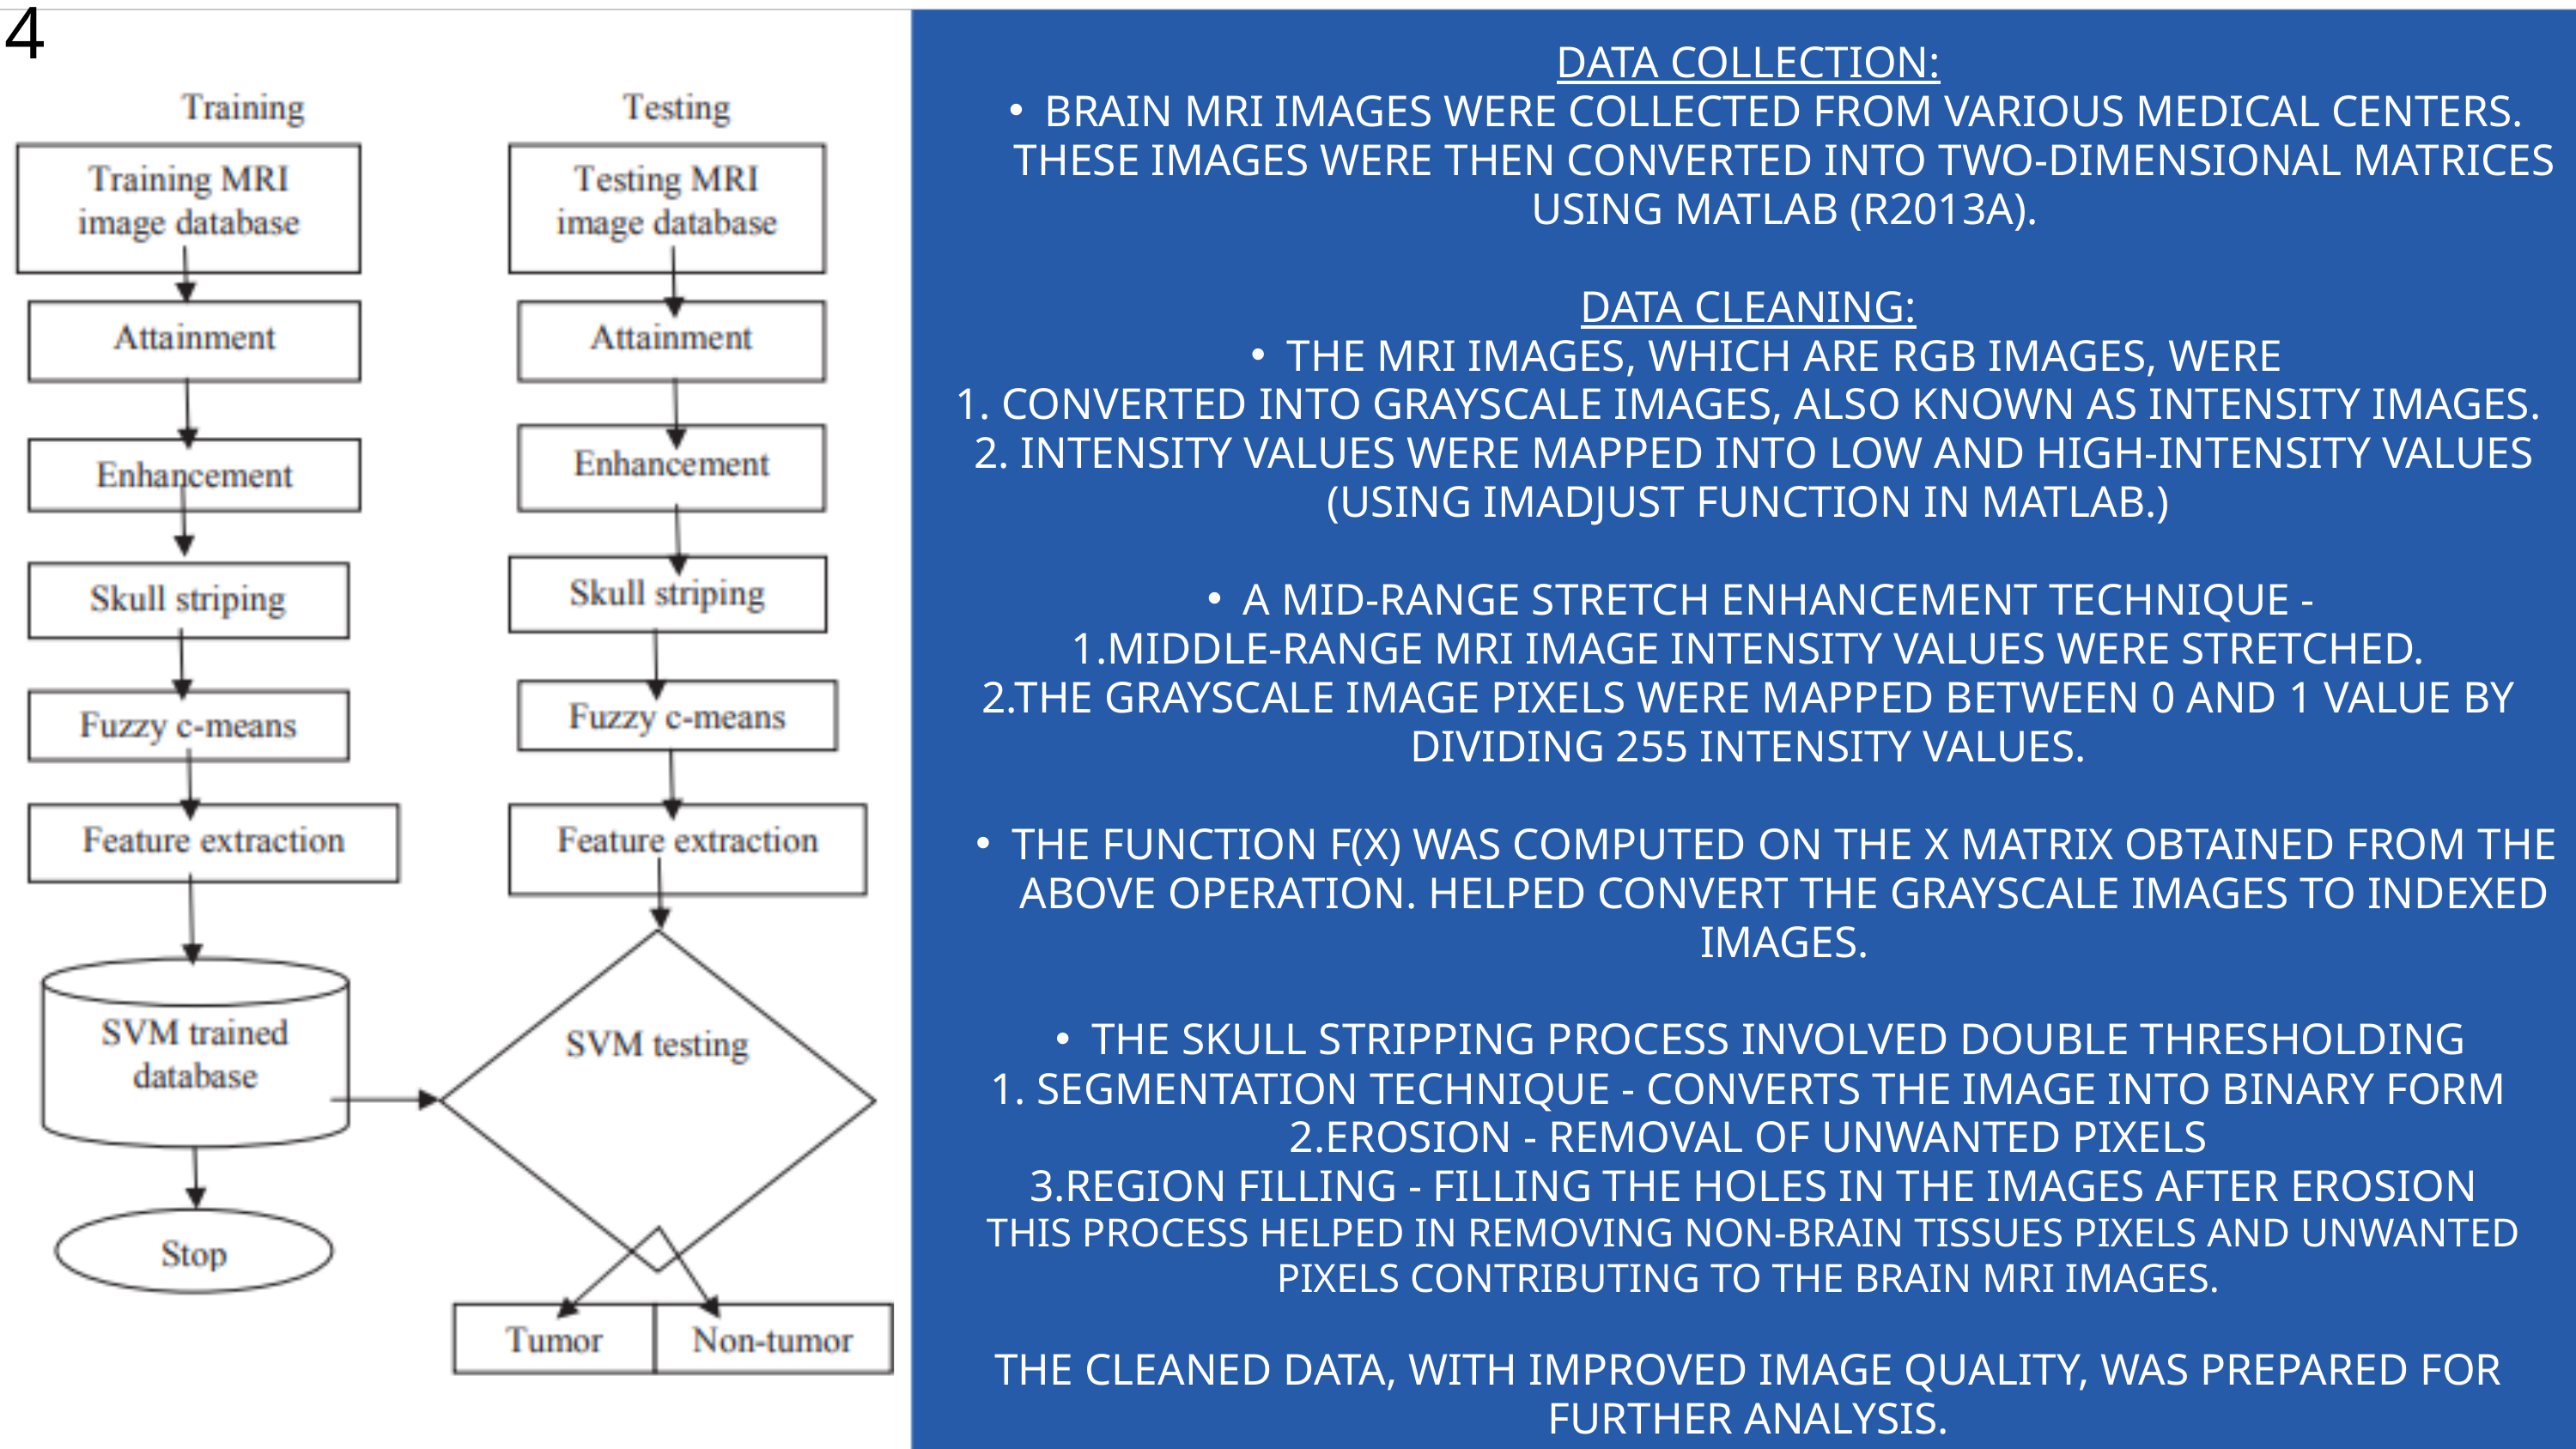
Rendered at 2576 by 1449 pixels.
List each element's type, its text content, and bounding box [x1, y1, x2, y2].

text_box [0, 0, 2576, 1449]
text_box 4 [4, 0, 41, 73]
text_box DATA COLLECTION: BRAIN MRI IMAGES WERE COLLECTED FROM VARIOUS MEDICAL CENTERS. THESE IMAGES WERE THEN CONVERTED INTO TWO-DIMENSIONAL MATRICES USING MATLAB (R2013A). DATA CLEANING: THE MRI IMAGES, WHICH ARE RGB IMAGES, WERE 1. CONVERTED INTO GRAYSCALE IMAGES, ALSO KNOWN AS INTENSITY IMAGES. 2. INTENSITY VALUES WERE MAPPED INTO LOW AND HIGH-INTENSITY VALUES (USING IMADJUST FUNCTION IN MATLAB.) A MID-RANGE STRETCH ENHANCEMENT TECHNIQUE - 1.MIDDLE-RANGE MRI IMAGE INTENSITY VALUES WERE STRETCHED. 2.THE GRAYSCALE IMAGE PIXELS WERE MAPPED BETWEEN 0 AND 1 VALUE BY DIVIDING 255 INTENSITY VALUES. THE FUNCTION F(X) WAS COMPUTED ON THE X MATRIX OBTAINED FROM THE ABOVE OPERATION. HELPED CONVERT THE GRAYSCALE IMAGES TO INDEXED IMAGES. THE SKULL STRIPPING PROCESS INVOLVED DOUBLE THRESHOLDING 1. SEGMENTATION TECHNIQUE - CONVERTS THE IMAGE INTO BINARY FORM 2.EROSION - REMOVAL OF UNWANTED PIXELS 3.REGION FILLING - FILLING THE HOLES IN THE IMAGES AFTER EROSION THIS PROCESS HELPED IN REMOVING NON-BRAIN TISSUES PIXELS AND UNWANTED PIXELS CONTRIBUTING TO THE BRAIN MRI IMAGES. THE CLEANED DATA, WITH IMPROVED IMAGE QUALITY, WAS PREPARED FOR FURTHER ANALYSIS. [920, 37, 2576, 1449]
text_box [0, 80, 895, 1385]
